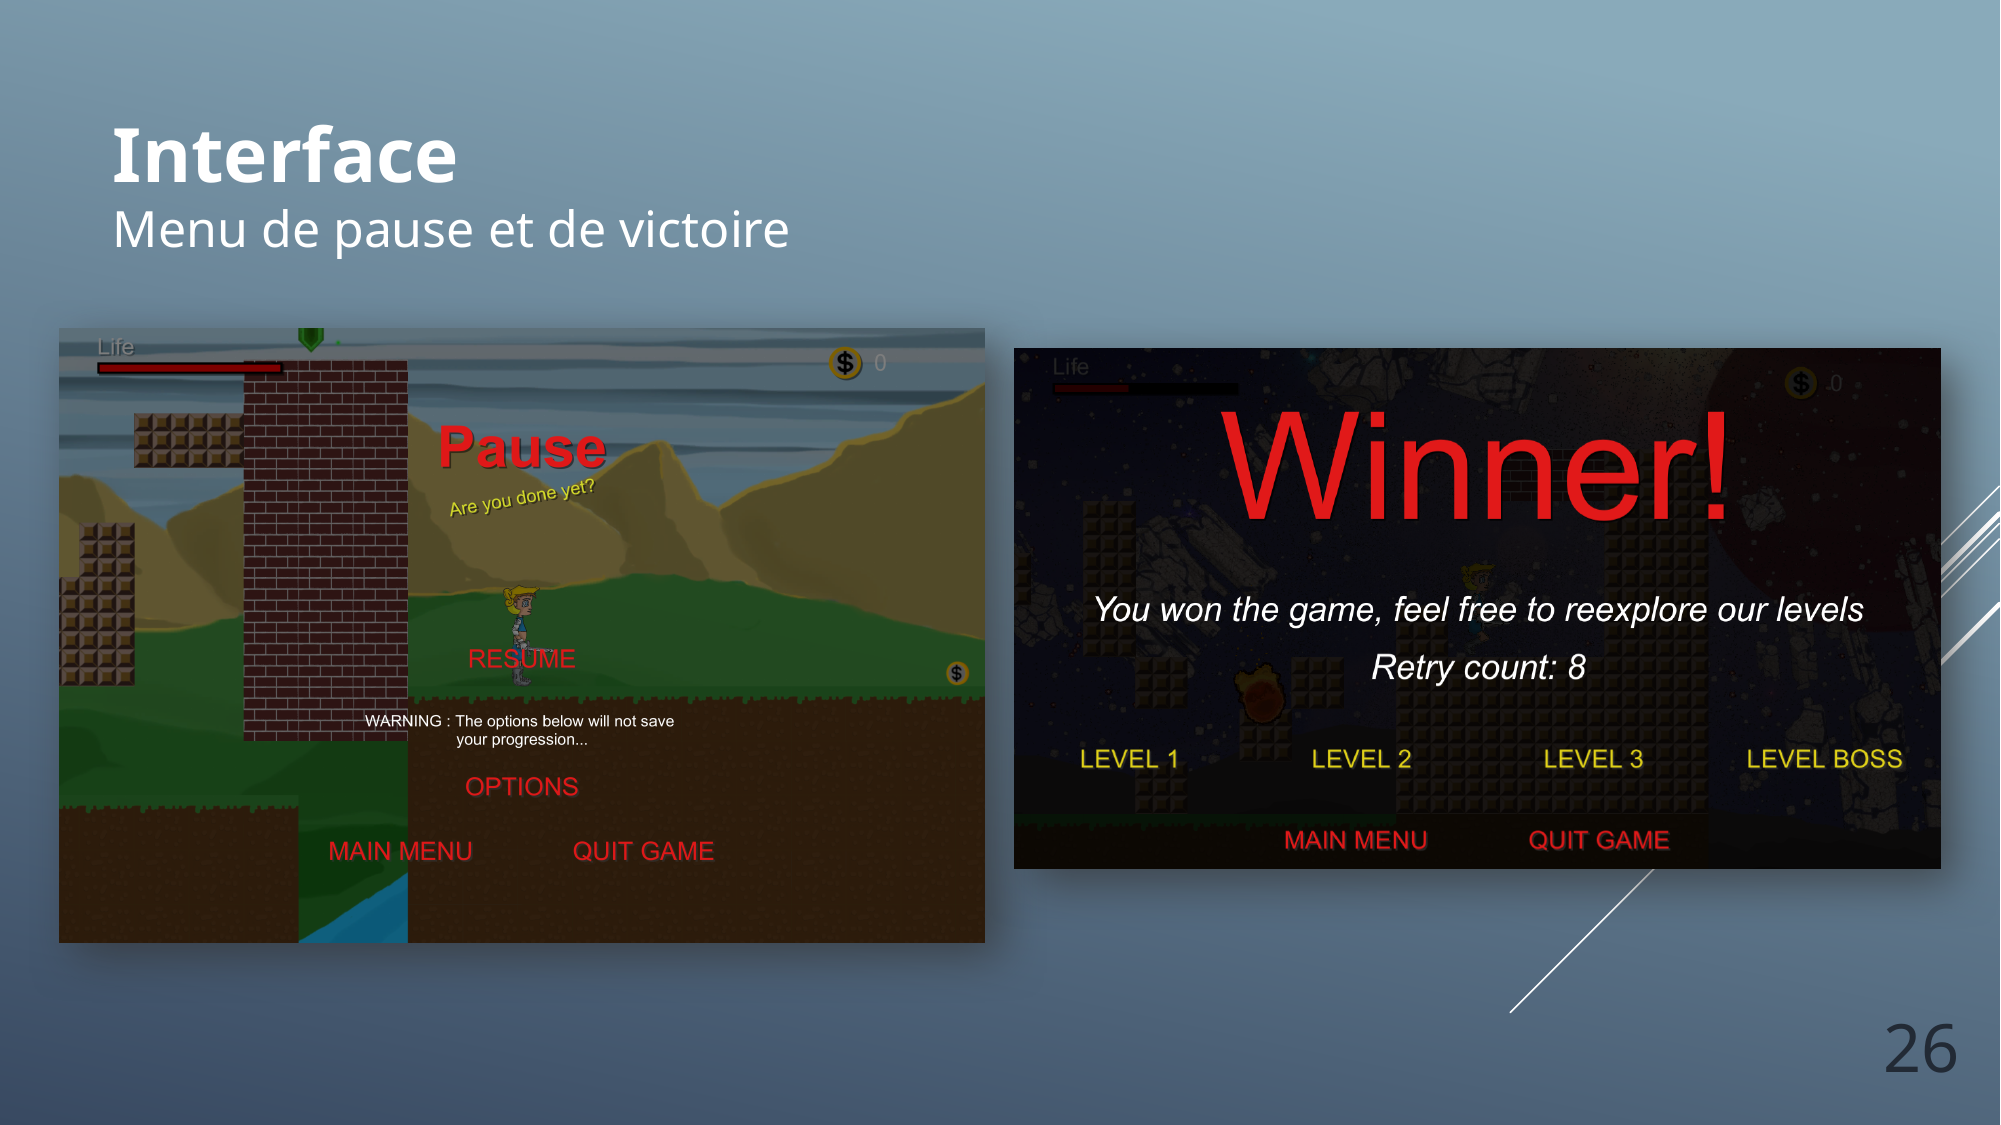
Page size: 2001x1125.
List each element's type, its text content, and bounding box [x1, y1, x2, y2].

picture [59, 328, 986, 943]
title Interface Menu de pause et de victoire [97, 59, 1498, 307]
picture [1014, 347, 1941, 869]
slide_number 26 [1787, 994, 1975, 1105]
